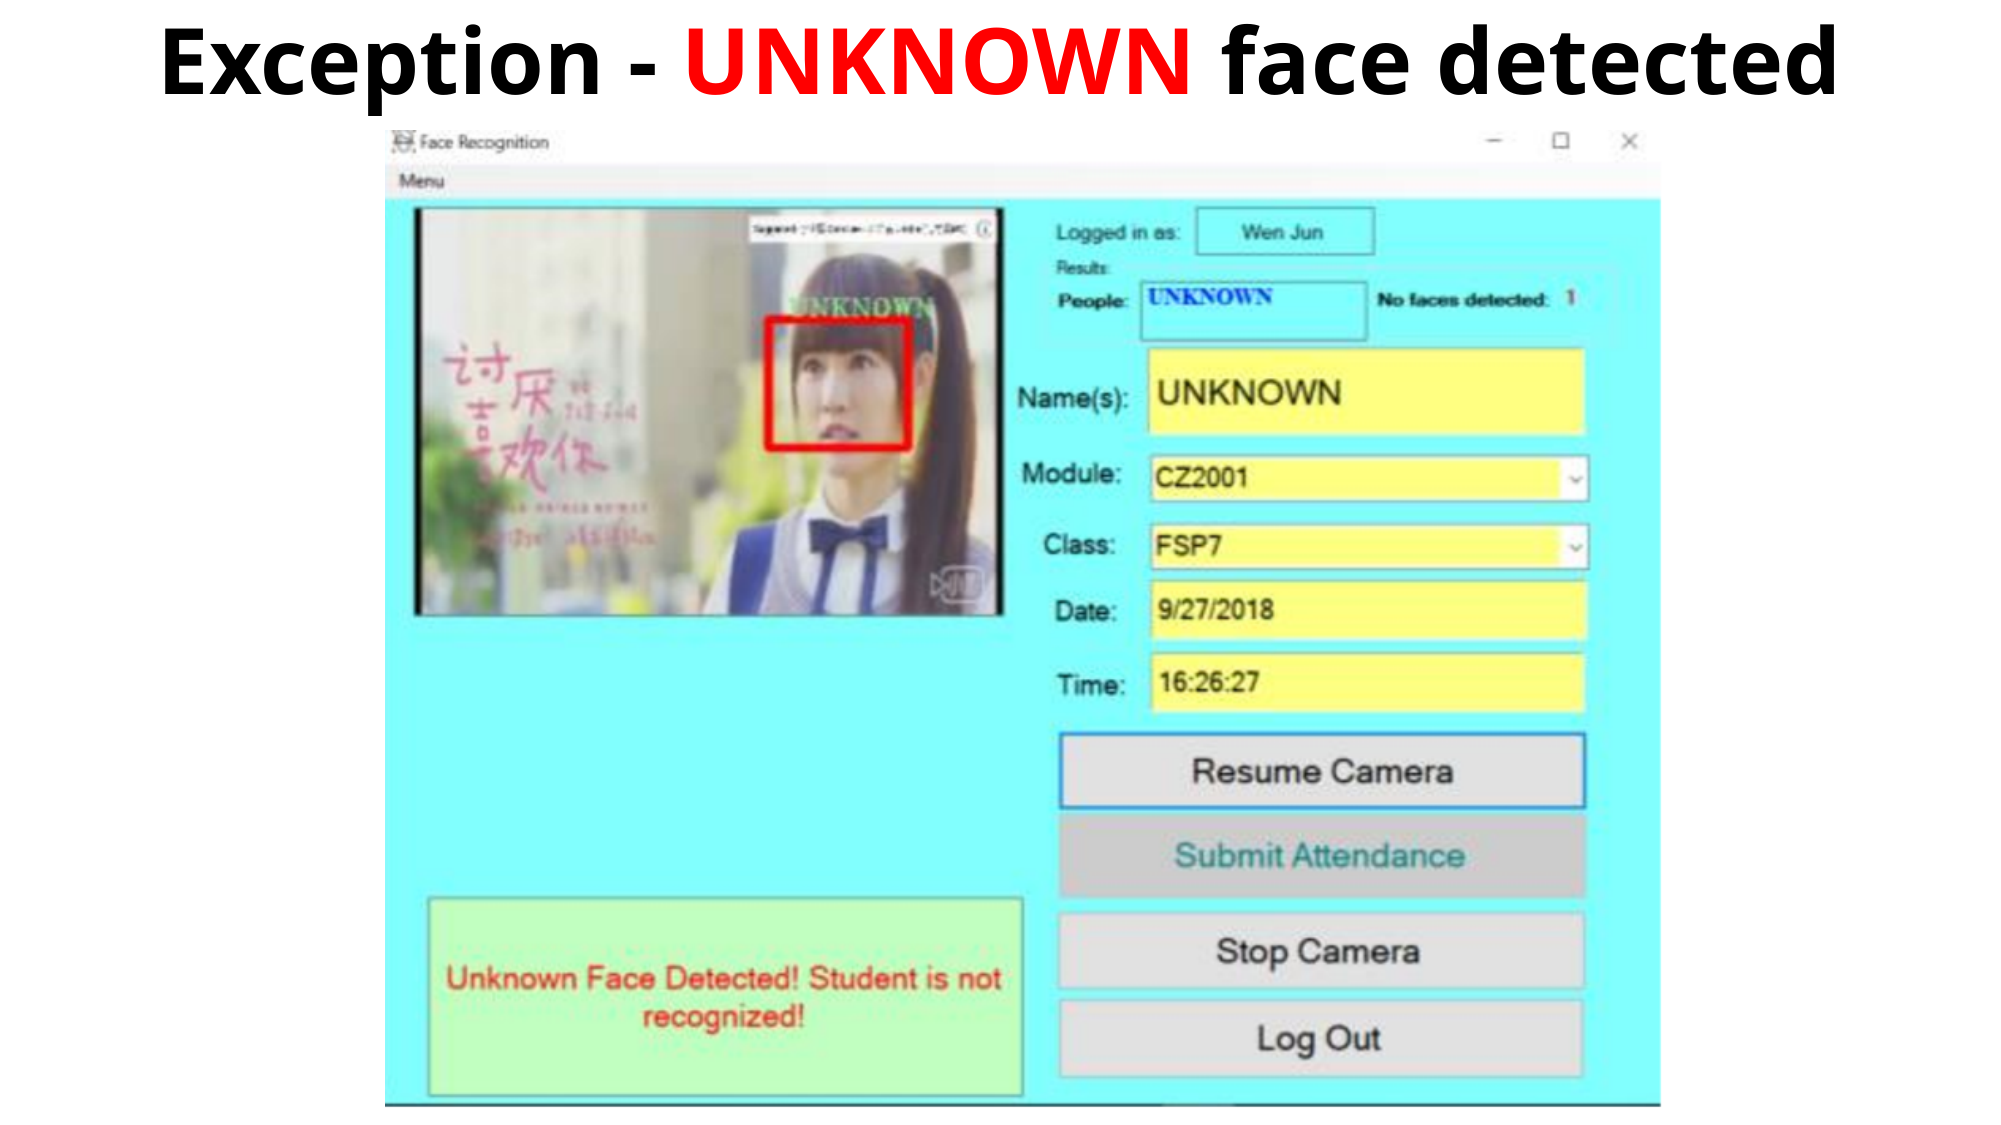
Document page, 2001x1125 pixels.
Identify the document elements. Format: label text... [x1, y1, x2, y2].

title Exception - UNKNOWN face detected [137, 0, 1863, 131]
picture [385, 130, 1664, 1110]
